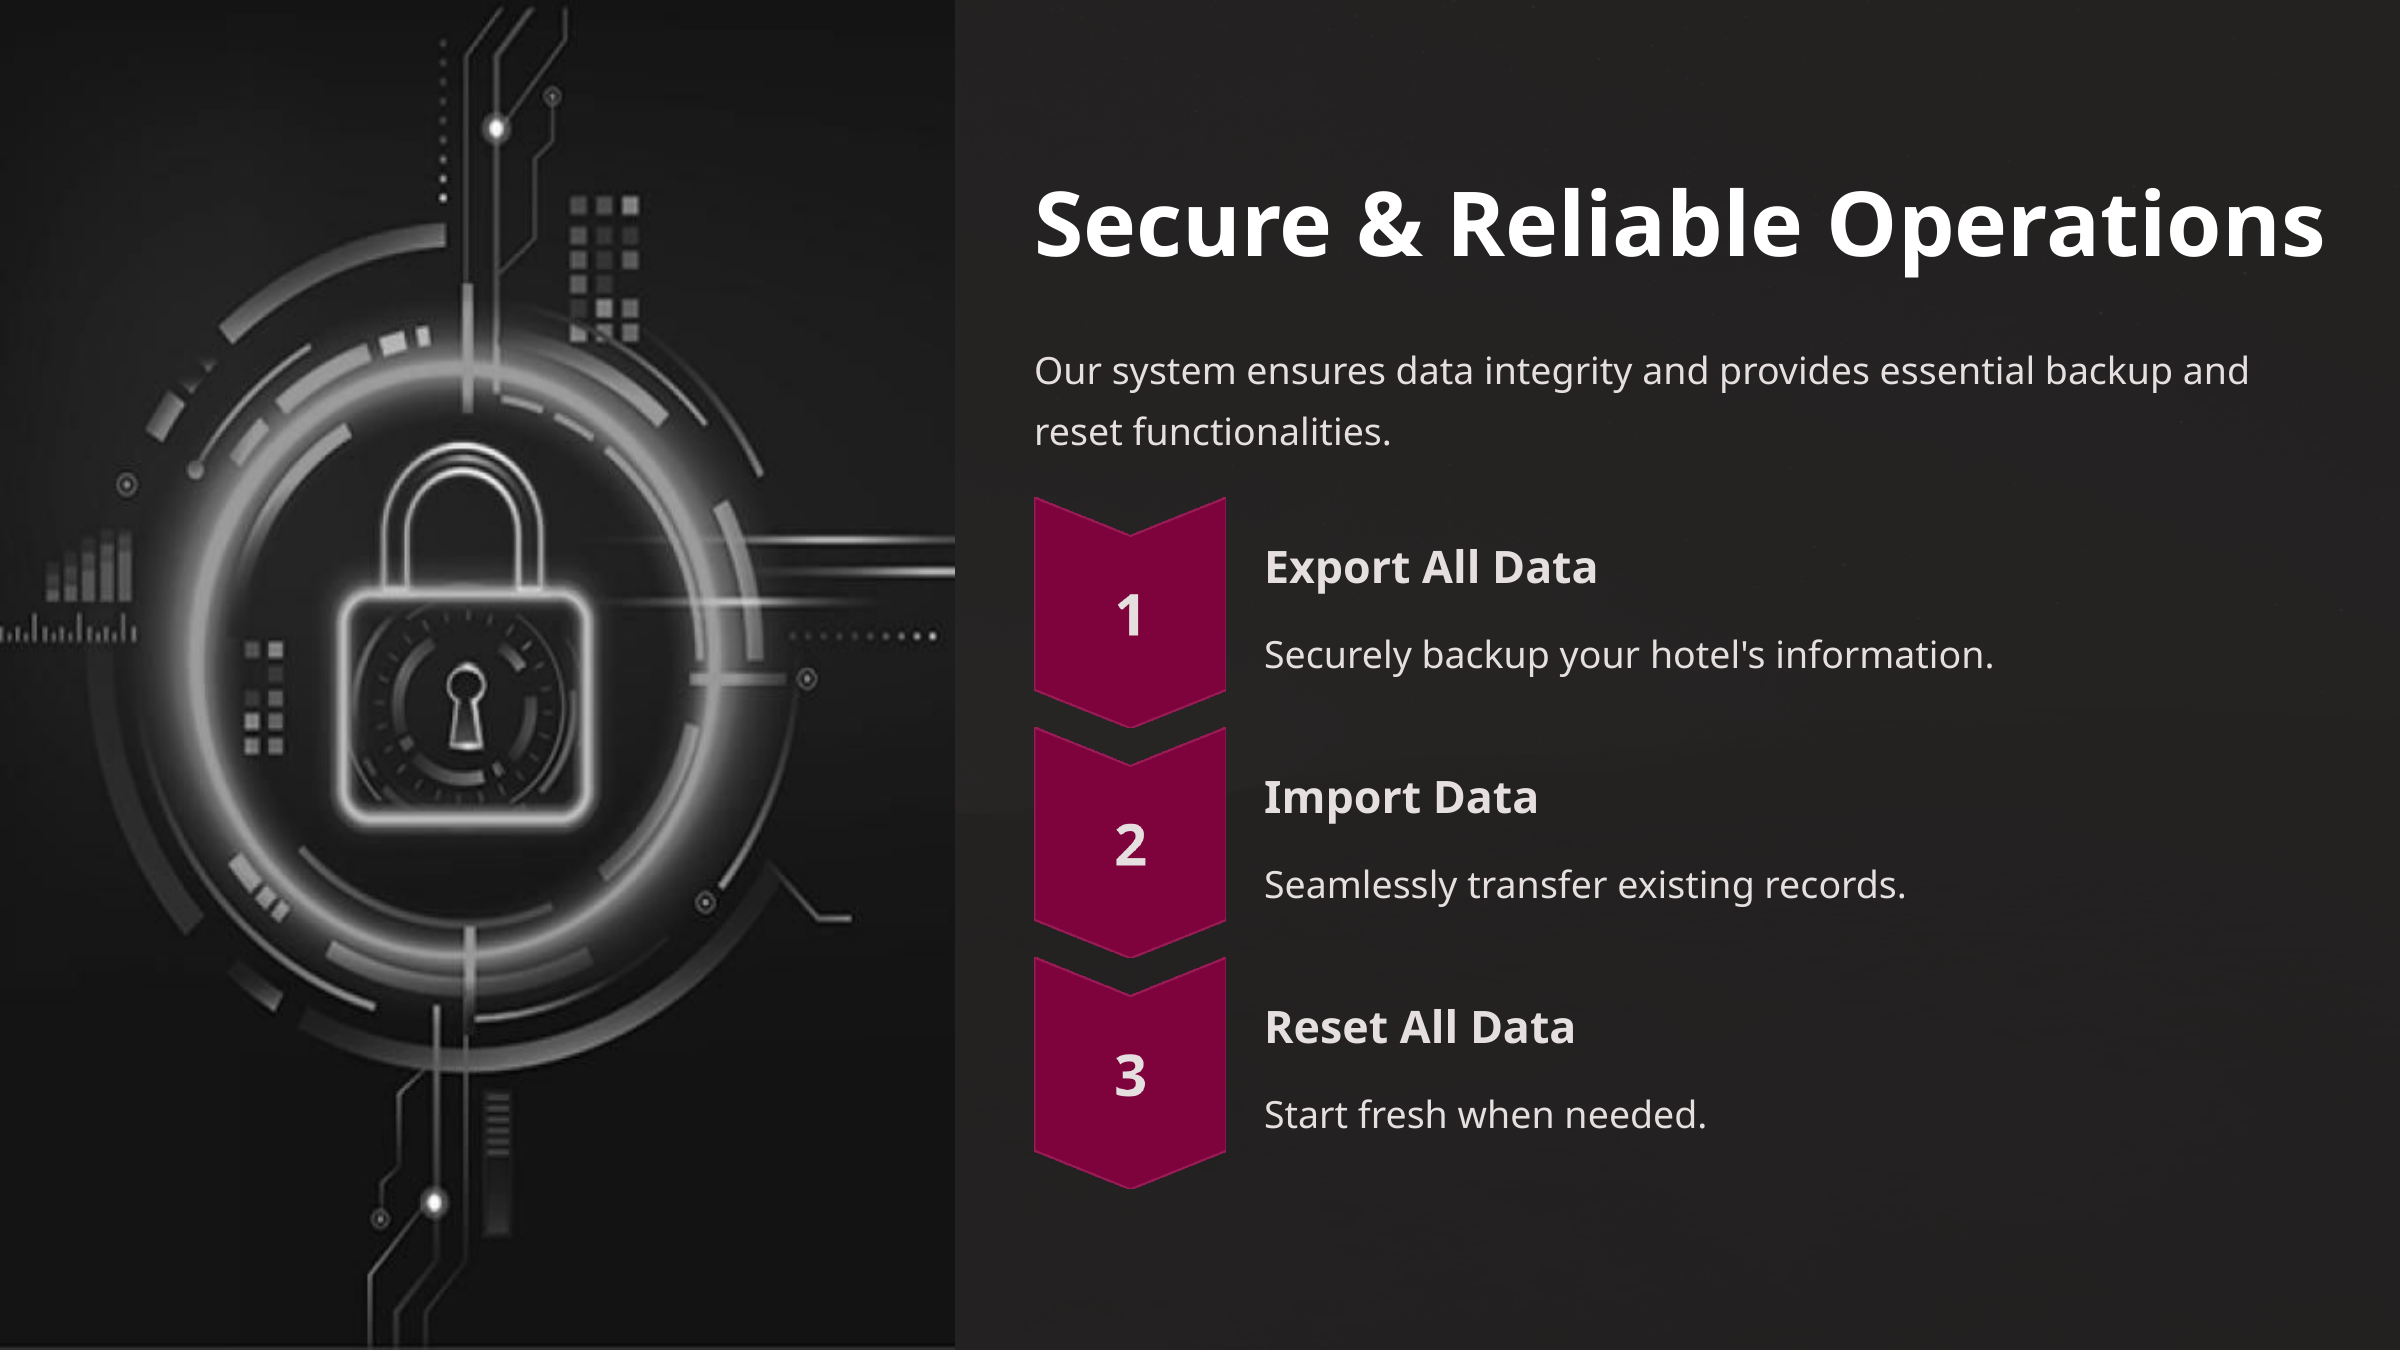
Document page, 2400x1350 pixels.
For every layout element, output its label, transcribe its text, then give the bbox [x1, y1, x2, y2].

picture [1034, 497, 1226, 1189]
text_box Reset All Data [1264, 996, 1716, 1053]
text_box Export All Data [1264, 536, 1716, 593]
text_box Import Data [1264, 766, 1716, 823]
text_box Secure & Reliable Operations [1034, 161, 2261, 275]
picture [0, 0, 955, 1350]
text_box Securely backup your hotel's information. [1264, 615, 2266, 677]
text_box Seamlessly transfer existing records. [1264, 845, 2266, 907]
text_box Our system ensures data integrity and provides essential backup and reset functionalities. [1034, 332, 2266, 455]
text_box Start fresh when needed. [1264, 1075, 2266, 1137]
